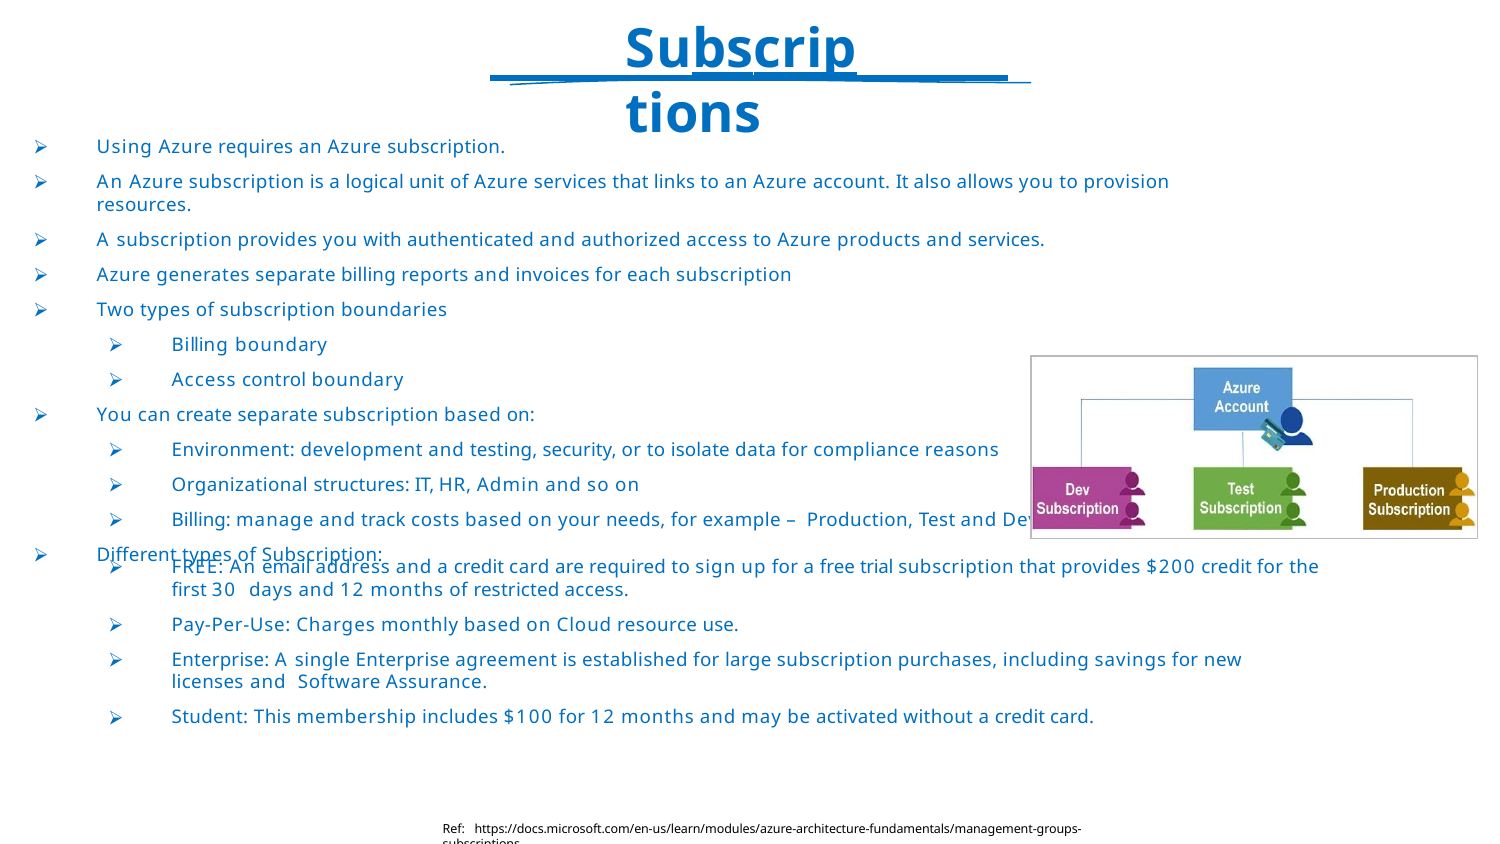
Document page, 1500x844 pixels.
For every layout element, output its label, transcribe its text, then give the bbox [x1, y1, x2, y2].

title Subscriptions [623, 94, 877, 120]
title Subscriptions [623, 11, 877, 73]
text_box Ref: https://docs.microsoft.com/en-us/learn/modules/azure-architecture-fundamentals/management-groups-subscriptions [440, 818, 1116, 844]
text_box Using Azure requires an Azure subscription. An Azure subscription is a logical unit of Azure services that links to an Azure account. It also allows you to provision resources. A subscription provides you with authenticated and authorized access to Azure products and services. Azure generates separate billing reports and invoices for each subscription Two types of subscription boundaries Billing boundary Access control boundary You can create separate subscription based on: Environment: development and testing, security, or to isolate data for compliance reasons Organizational structures: IT, HR, Admin and so on Billing: manage and track costs based on your needs, for example – Production, Test and Dev Different types of Subscription: [32, 120, 1232, 566]
text_box FREE: An email address and a credit card are required to sign up for a free trial subscription that provides $200 credit for the first 30 days and 12 months of restricted access. Pay-Per-Use: Charges monthly based on Cloud resource use. Enterprise: A single Enterprise agreement is established for large subscription purchases, including savings for new licenses and Software Assurance. Student: This membership includes $100 for 12 months and may be activated without a credit card. [107, 552, 1355, 728]
picture [1030, 355, 1478, 539]
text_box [489, 74, 1033, 86]
